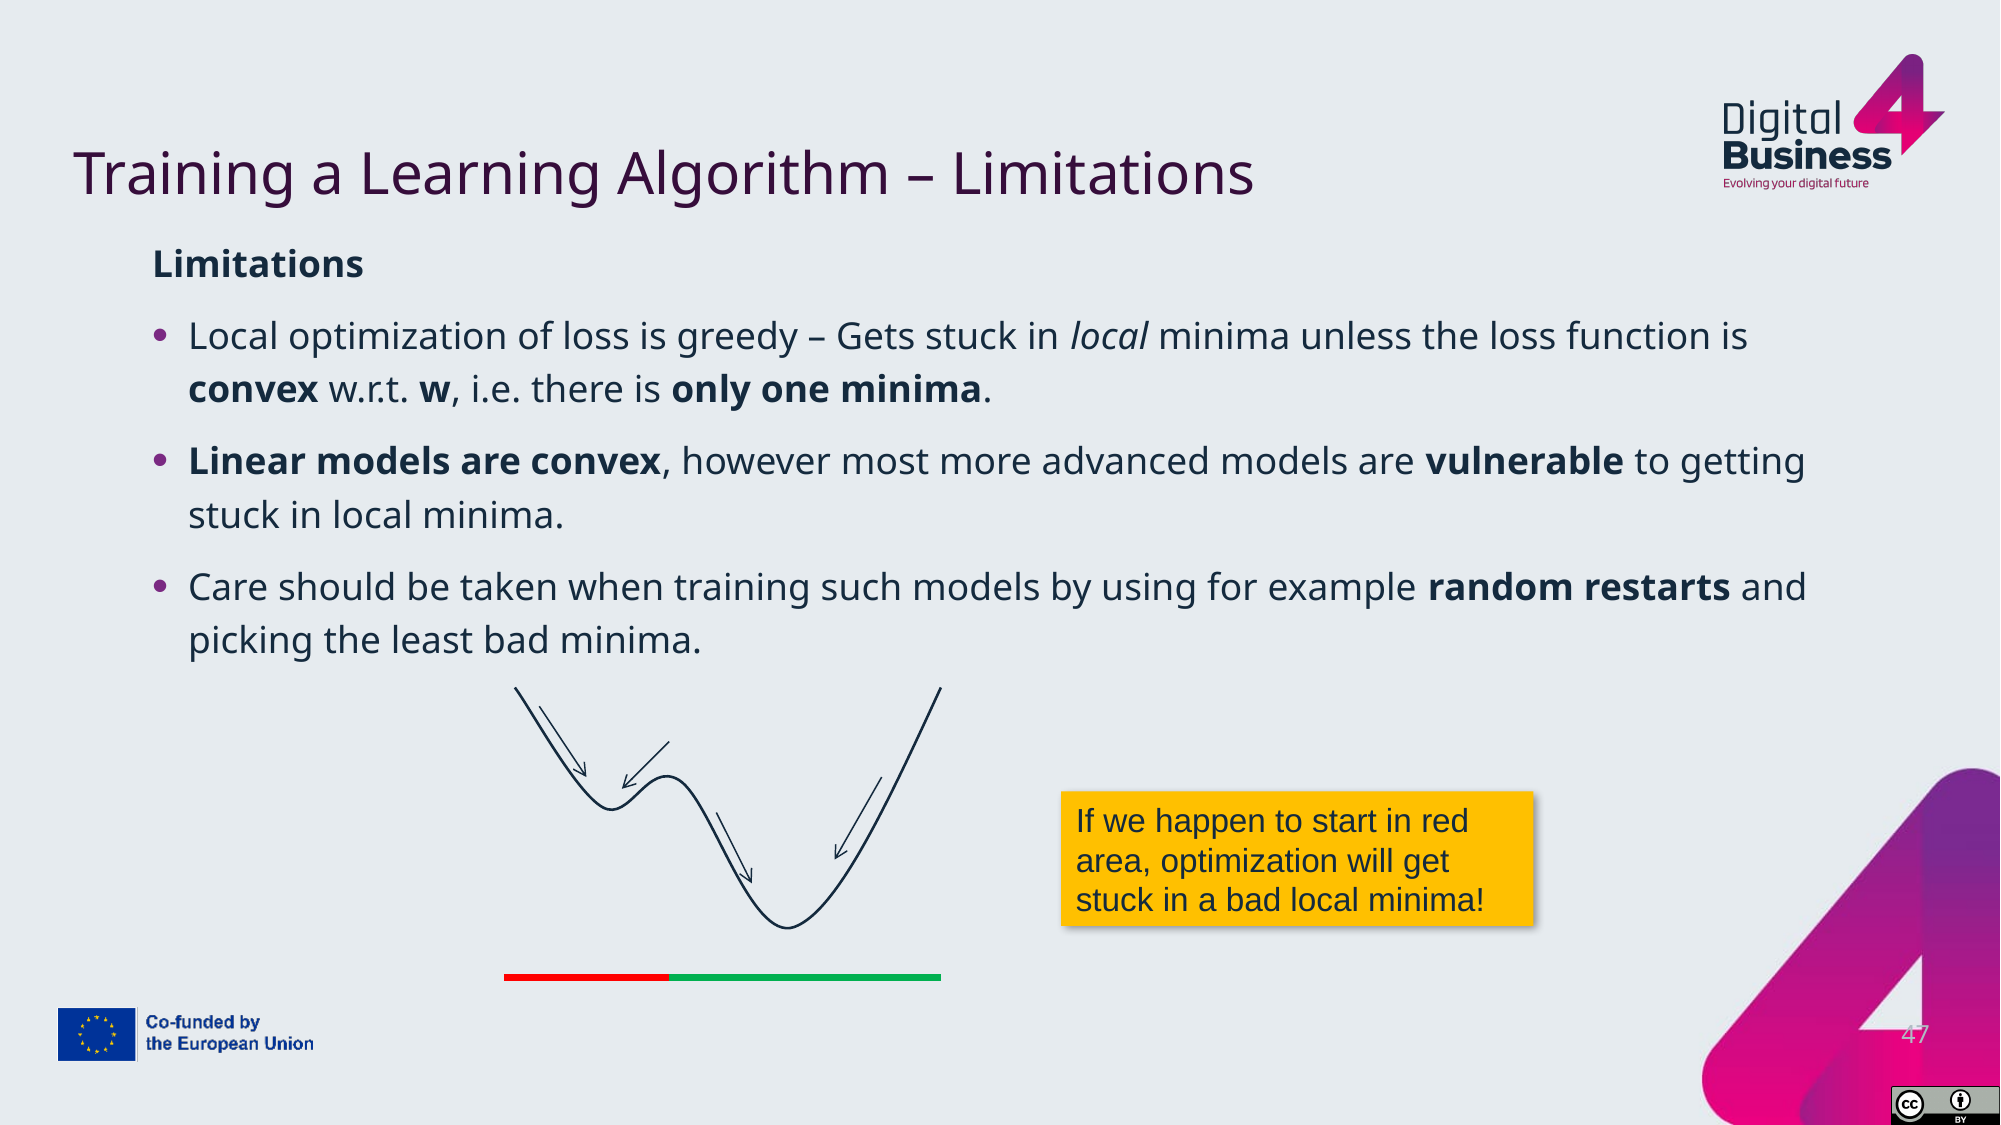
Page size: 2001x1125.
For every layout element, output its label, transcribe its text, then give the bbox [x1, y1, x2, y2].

picture [0, 0, 2000, 1125]
text_box If we happen to start in red area, optimization will get stuck in a bad local minima! [1061, 791, 1534, 926]
slide_number 47 [1856, 1005, 1945, 1066]
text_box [527, 718, 599, 766]
text_box [514, 687, 941, 929]
text_box Limitations Local optimization of loss is greedy – Gets stuck in local minima unless the loss function is convex w.r.t. w, i.e. there is only one minima. Linear models are convex, however most more advanced models are vulnerable to getting stuck in local minima. Care should be taken when training such models by using for example random restarts and picking the least bad minima. [137, 224, 1863, 669]
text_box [698, 830, 770, 866]
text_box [816, 794, 900, 842]
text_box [621, 741, 670, 789]
title Training a Learning Algorithm – Limitations [58, 0, 1862, 215]
